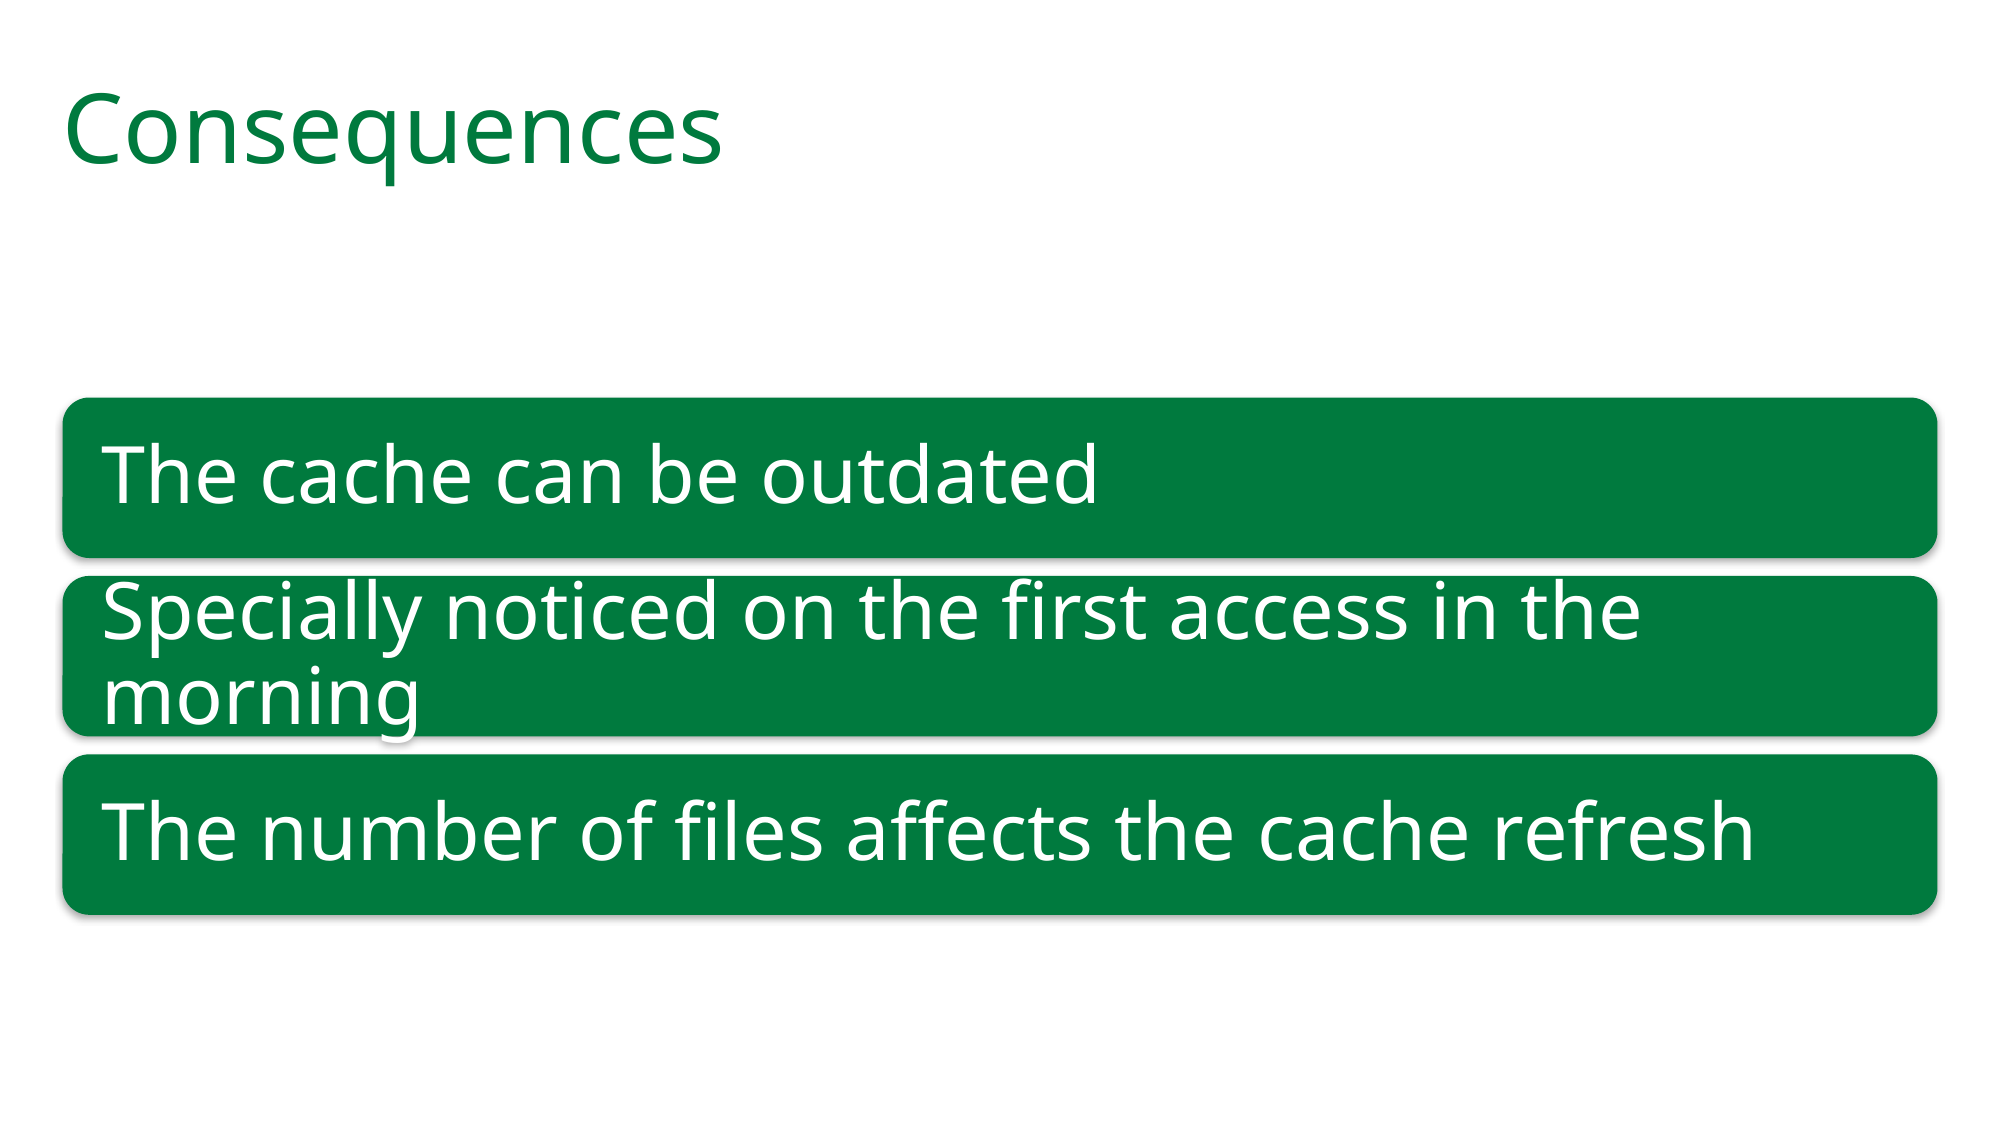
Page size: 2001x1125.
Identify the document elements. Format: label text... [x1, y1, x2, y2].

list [62, 249, 1938, 1063]
title Consequences [62, 62, 1938, 188]
